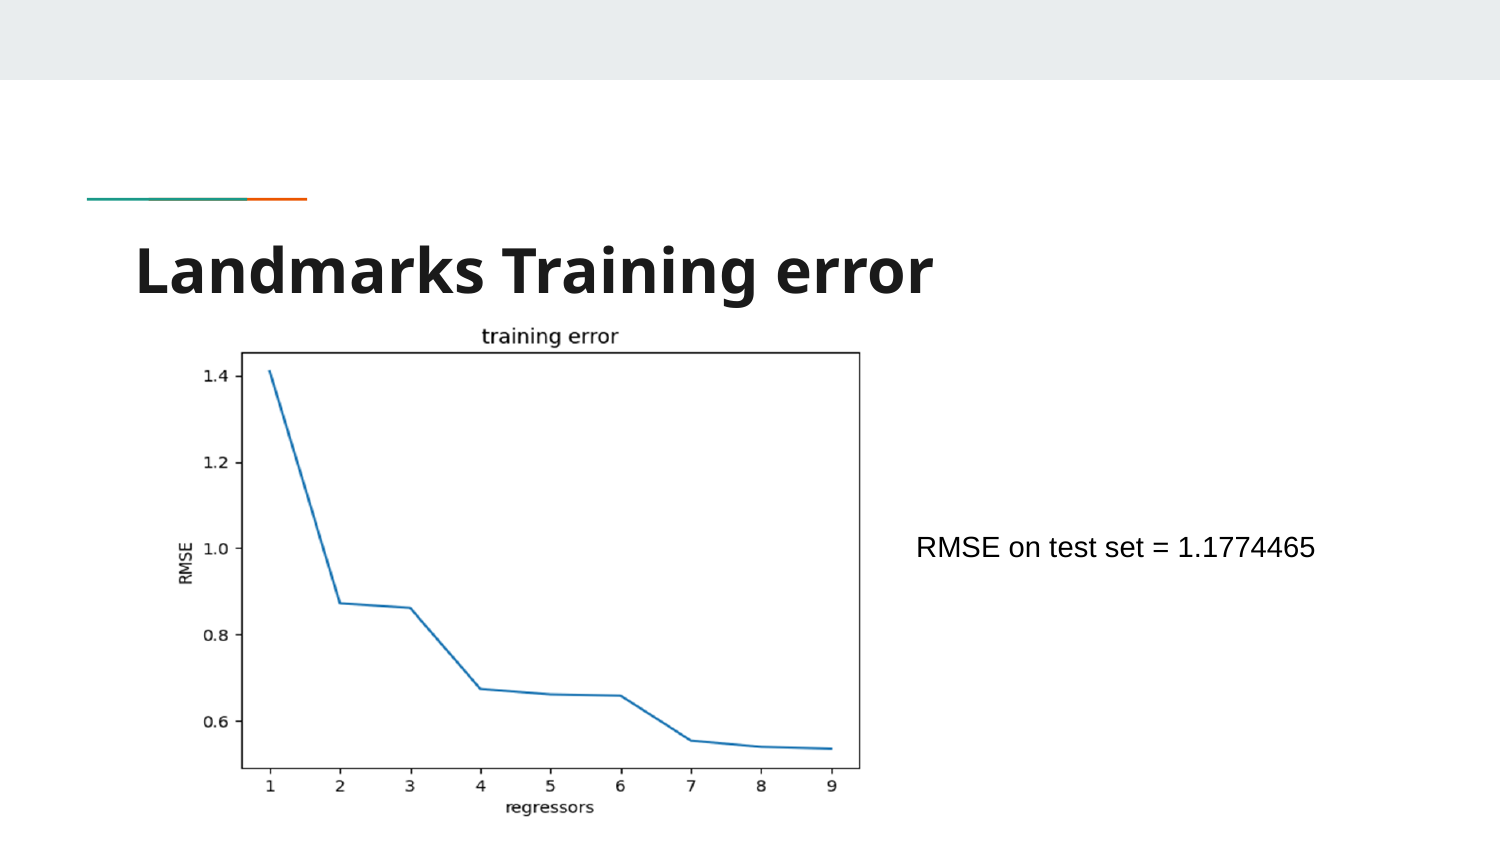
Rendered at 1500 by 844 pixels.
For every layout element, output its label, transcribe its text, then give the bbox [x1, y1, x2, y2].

text_box RMSE on test set = 1.1774465 [901, 521, 1349, 571]
title Landmarks Training error [119, 216, 1381, 305]
picture [165, 316, 871, 827]
